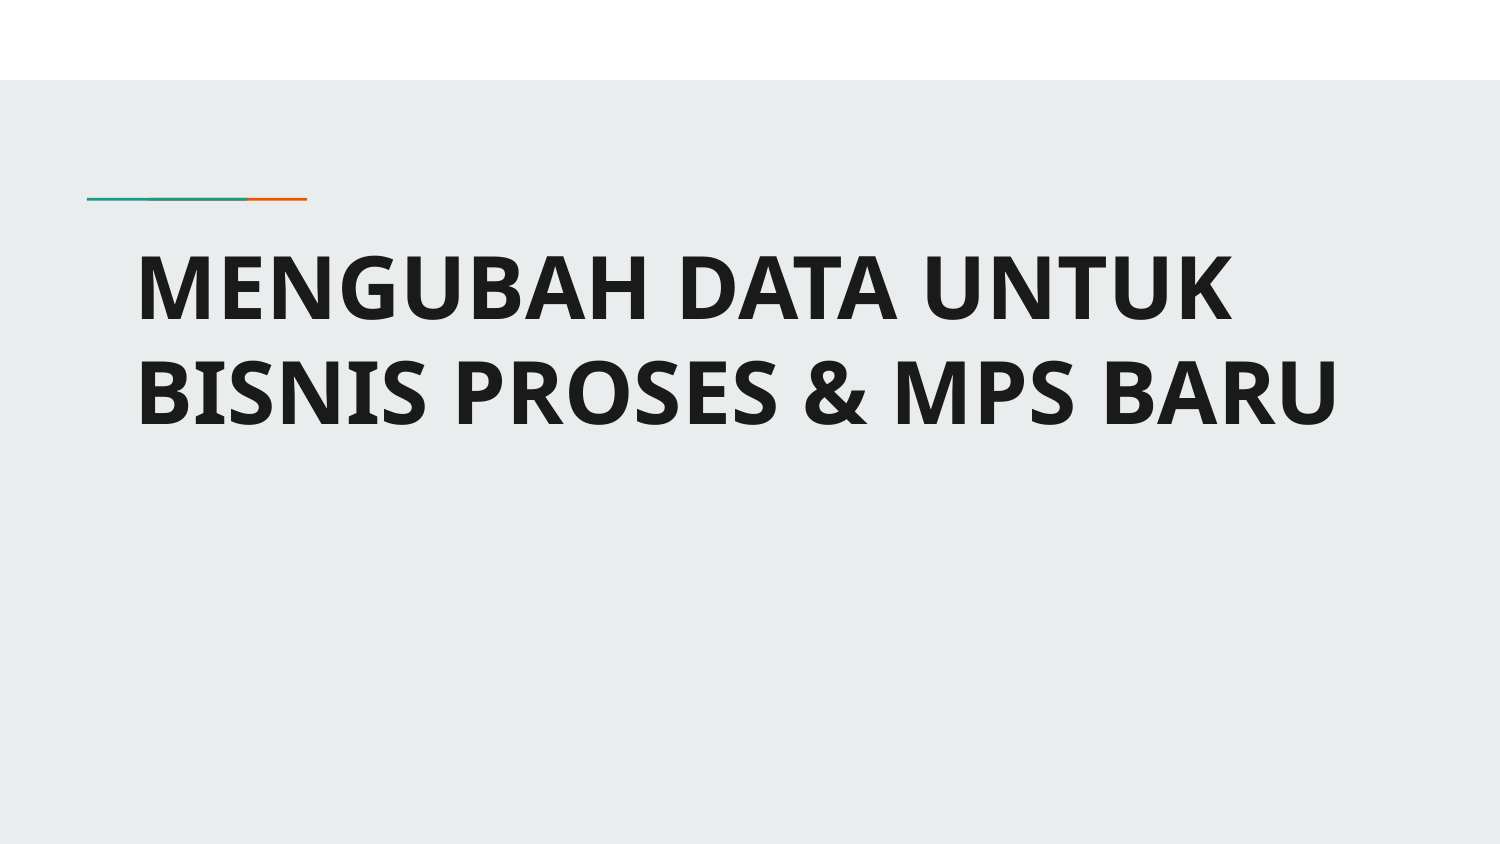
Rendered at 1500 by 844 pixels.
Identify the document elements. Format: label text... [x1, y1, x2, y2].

title MENGUBAH DATA UNTUK BISNIS PROSES & MPS BARU [119, 216, 1381, 490]
